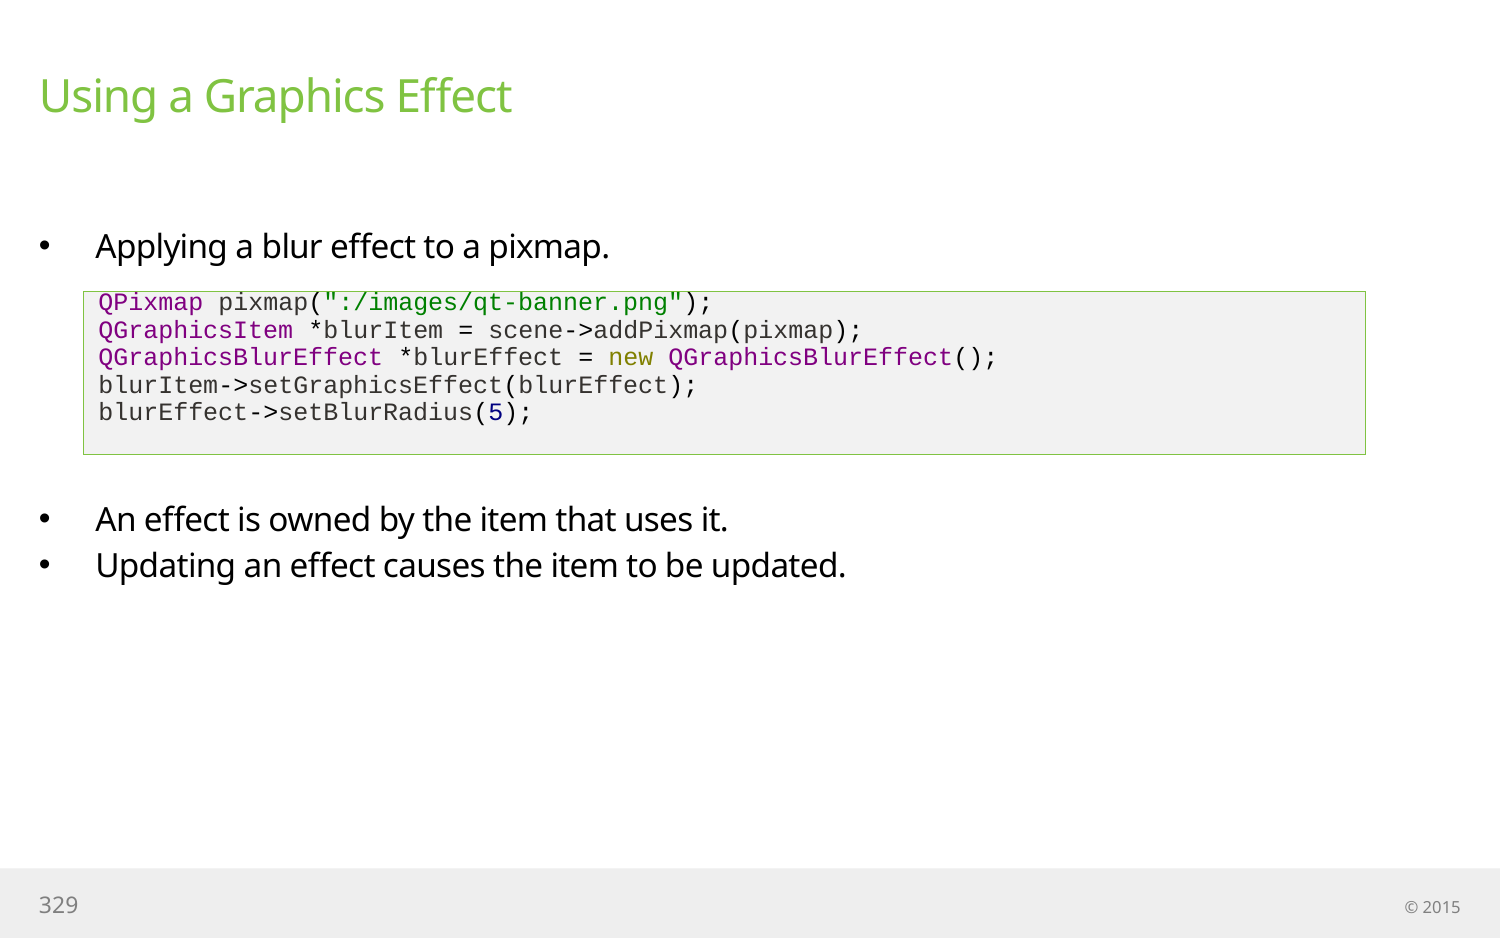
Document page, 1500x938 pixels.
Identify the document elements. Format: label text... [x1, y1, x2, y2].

text_box QPixmap pixmap(":/images/qt-banner.png"); QGraphicsItem *blurItem = scene->addPixmap(pixmap); QGraphicsBlurEffect *blurEffect = new QGraphicsBlurEffect(); blurItem->setGraphicsEffect(blurEffect); blurEffect->setBlurRadius(5); [83, 291, 1366, 455]
footer © 2015 [1188, 896, 1461, 917]
slide_number 329 [39, 892, 410, 921]
title Using a Graphics Effect [39, 66, 1052, 195]
list Applying a blur effect to a pixmap. An effect is owned by the item that uses it. Updating an effect causes the item to be updated. [39, 224, 1471, 846]
